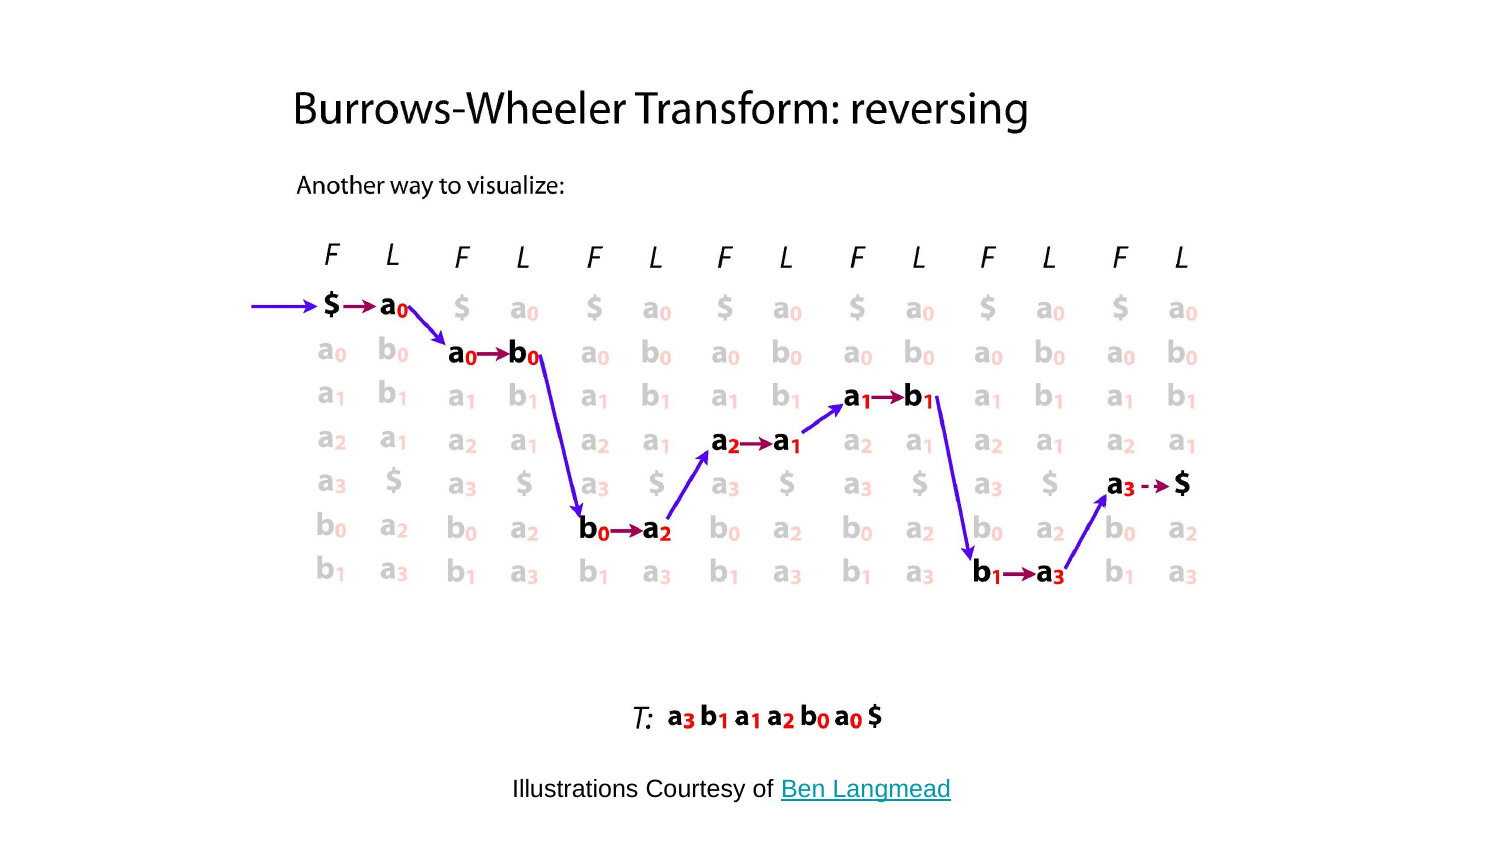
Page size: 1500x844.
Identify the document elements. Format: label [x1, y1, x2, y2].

picture [220, 24, 1280, 819]
